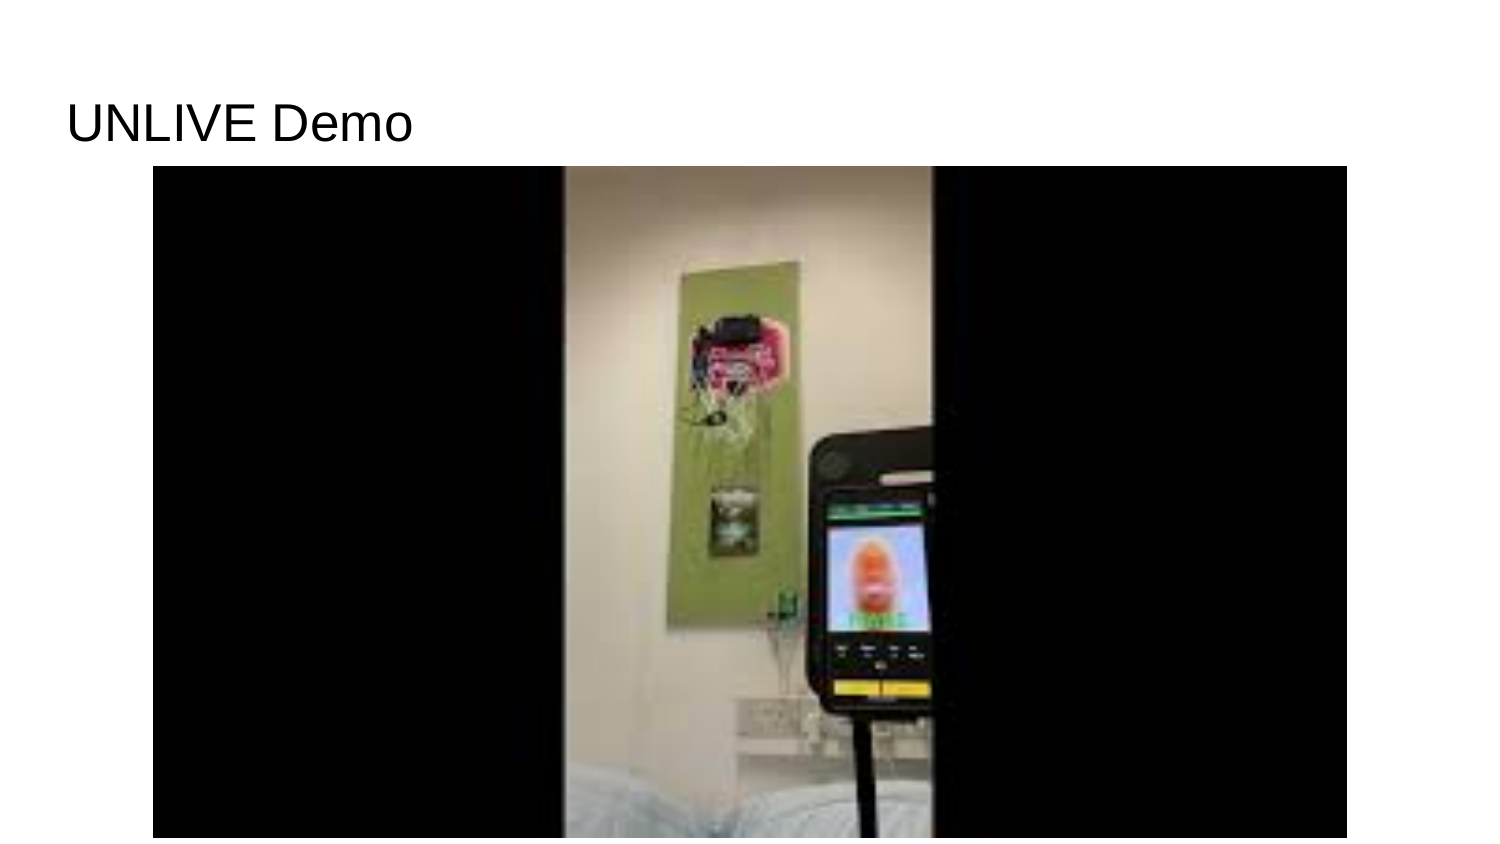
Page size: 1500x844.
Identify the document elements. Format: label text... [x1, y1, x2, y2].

title UNLIVE Demo [51, 72, 1449, 167]
picture [153, 166, 1347, 839]
